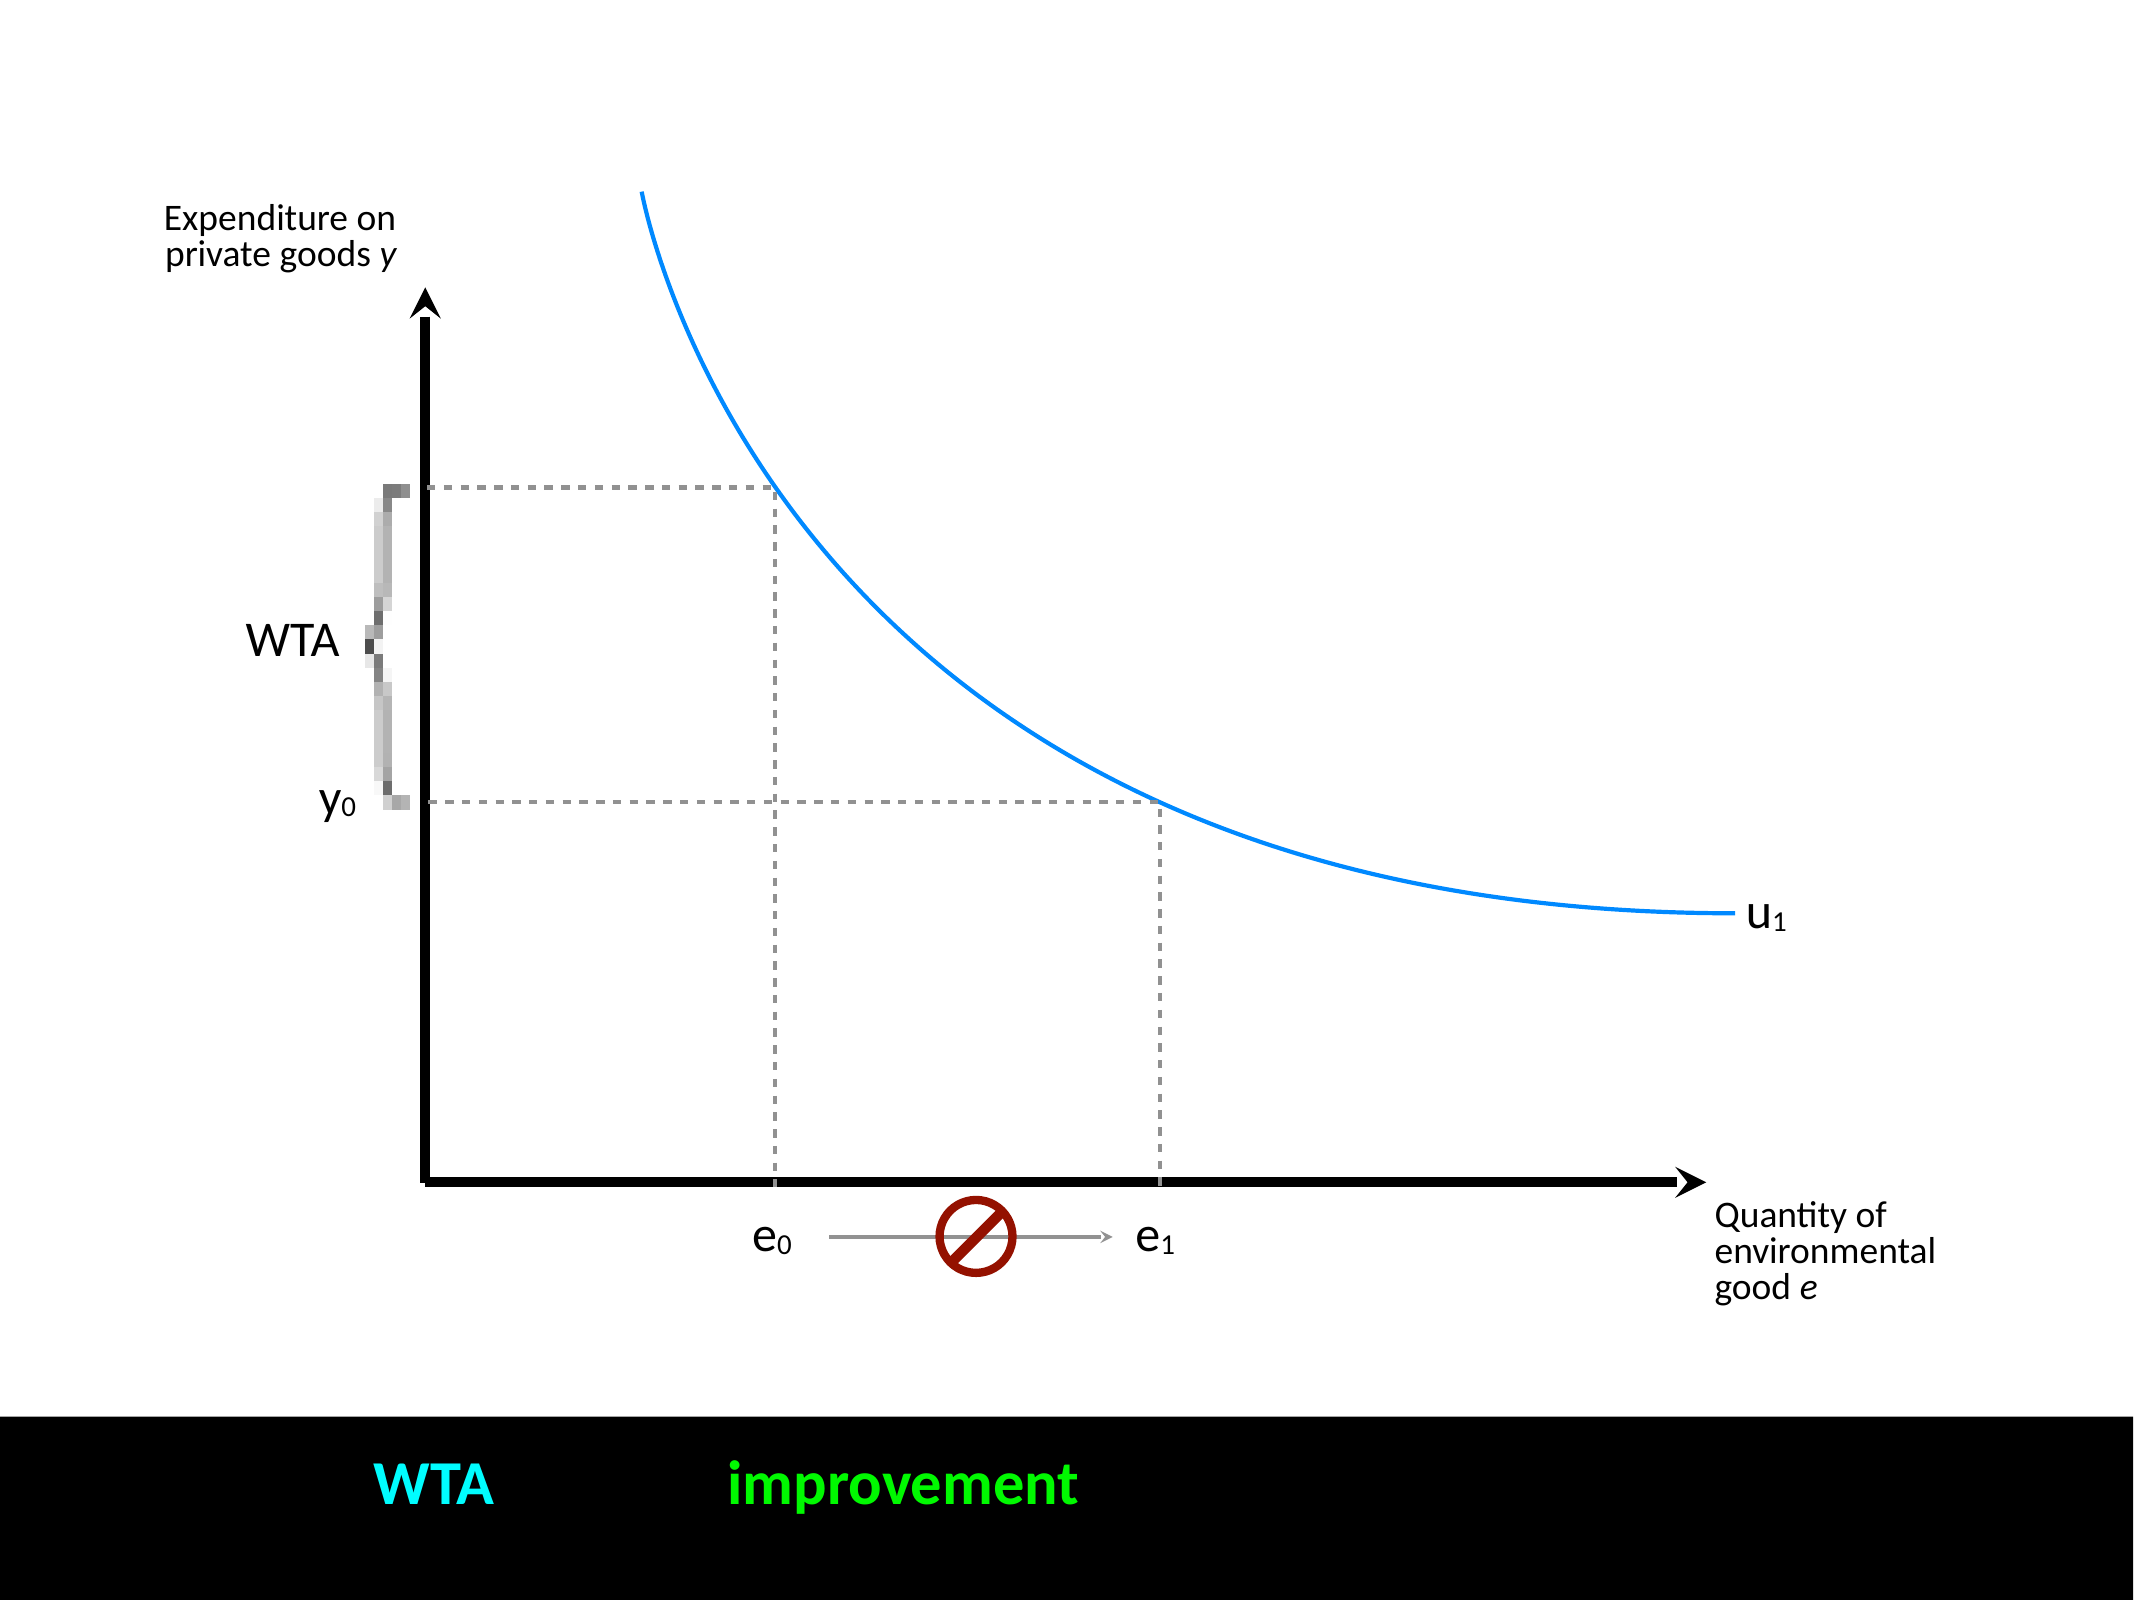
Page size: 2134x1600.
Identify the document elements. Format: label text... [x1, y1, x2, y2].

text_box e0 [743, 1205, 815, 1270]
text_box e1 [1127, 1205, 1198, 1270]
text_box [419, 287, 428, 300]
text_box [939, 1199, 1013, 1273]
text_box Quantity of environmental good e [1706, 1190, 1977, 1316]
text_box [1100, 1230, 1113, 1244]
text_box Expenditure on private goods y [117, 193, 405, 282]
text_box Minimum WTA to forgo improvement [97, 1433, 2035, 1525]
text_box [0, 1416, 2134, 1600]
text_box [428, 191, 1809, 1188]
text_box y0 [293, 810, 365, 833]
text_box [60, 484, 428, 810]
